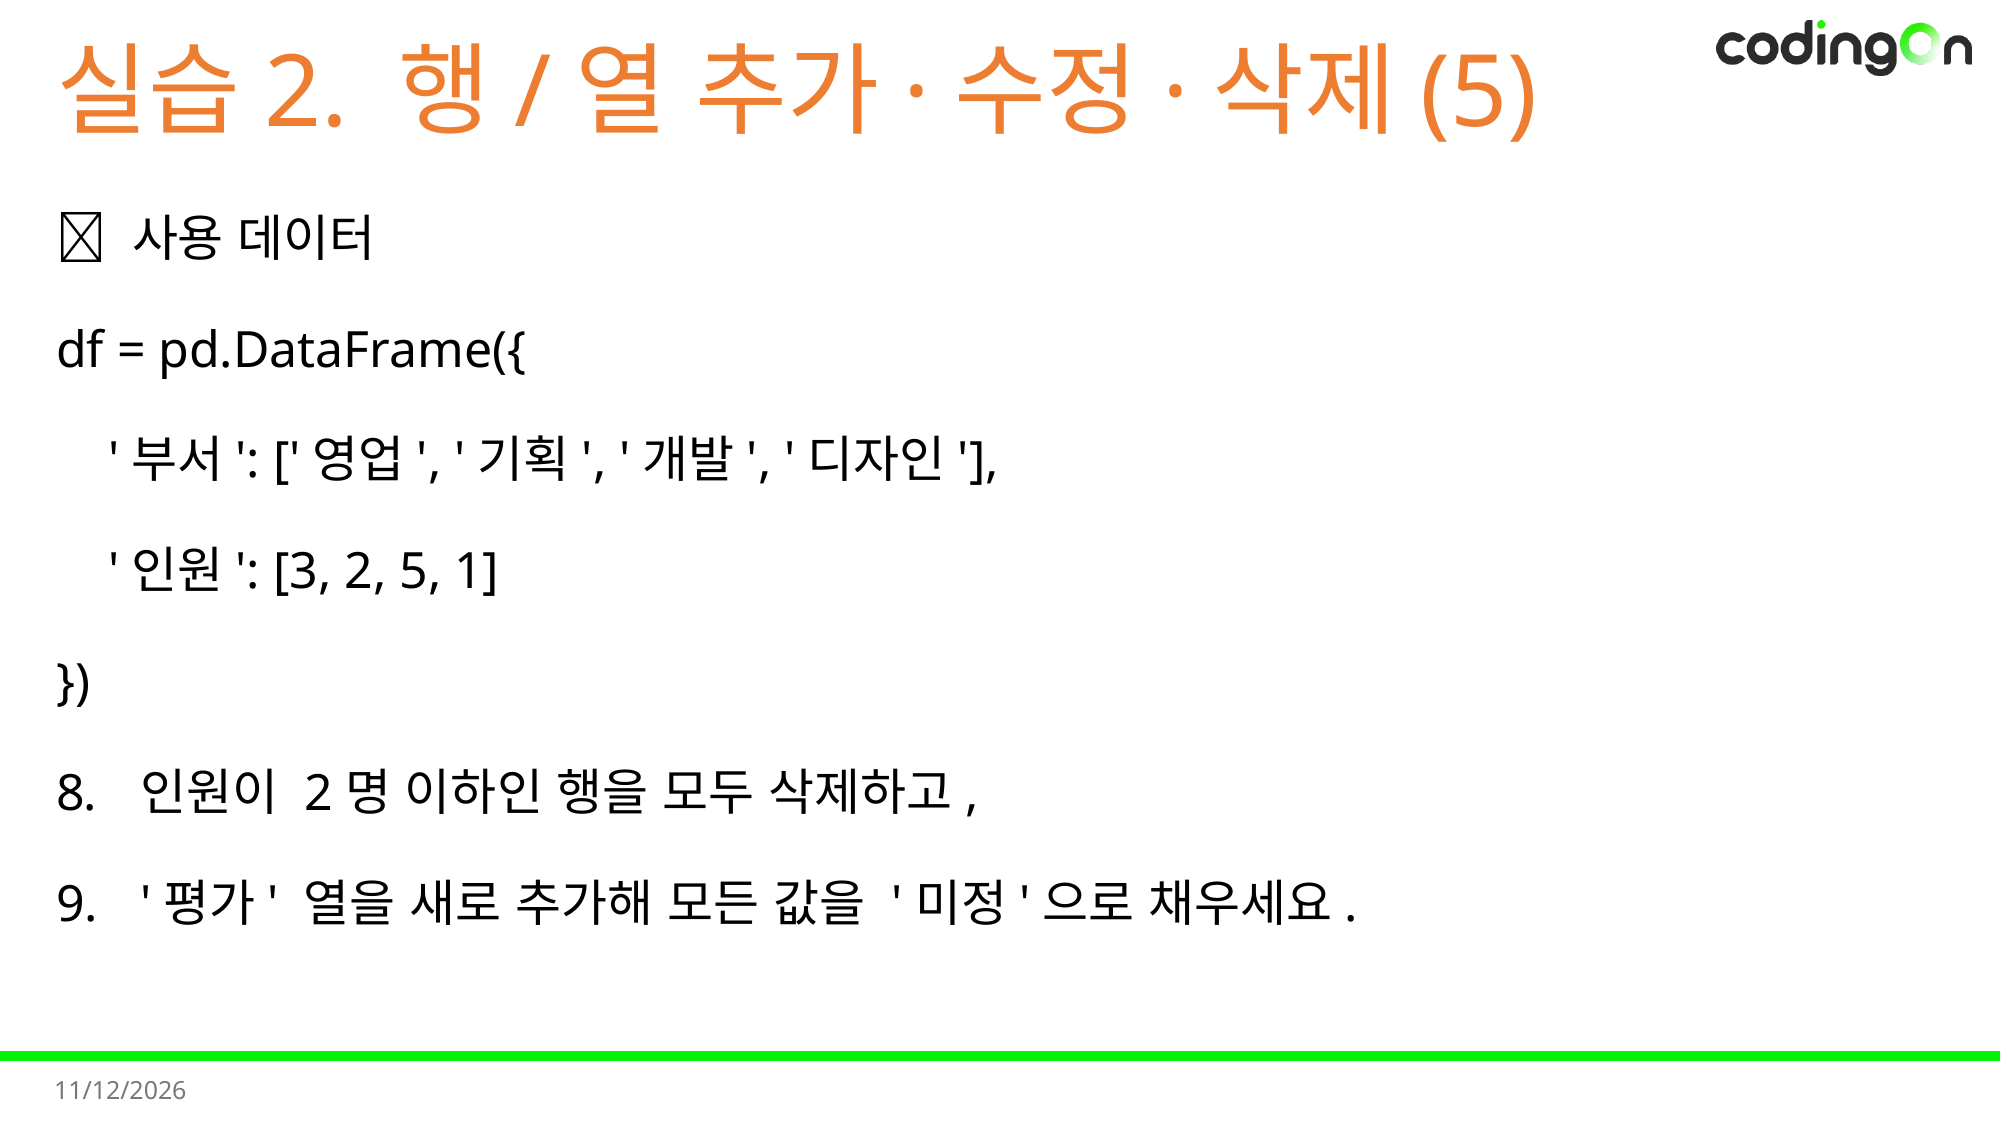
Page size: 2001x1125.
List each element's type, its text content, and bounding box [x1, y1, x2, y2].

picture [1767, 20, 1972, 76]
title 실습2. 행/열 추가·수정·삭제(5) [41, 0, 1767, 168]
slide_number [39, 1061, 490, 1122]
list 📌 사용 데이터 df = pd.DataFrame({ '부서': ['영업', '기획', '개발', '디자인'], '인원': [3, 2, 5, 1] }) 인원이 2명 이하인 행을 모두 삭제하고, '평가' 열을 새로 추가해 모든 값을 '미정'으로 채우세요. [41, 168, 1959, 1024]
